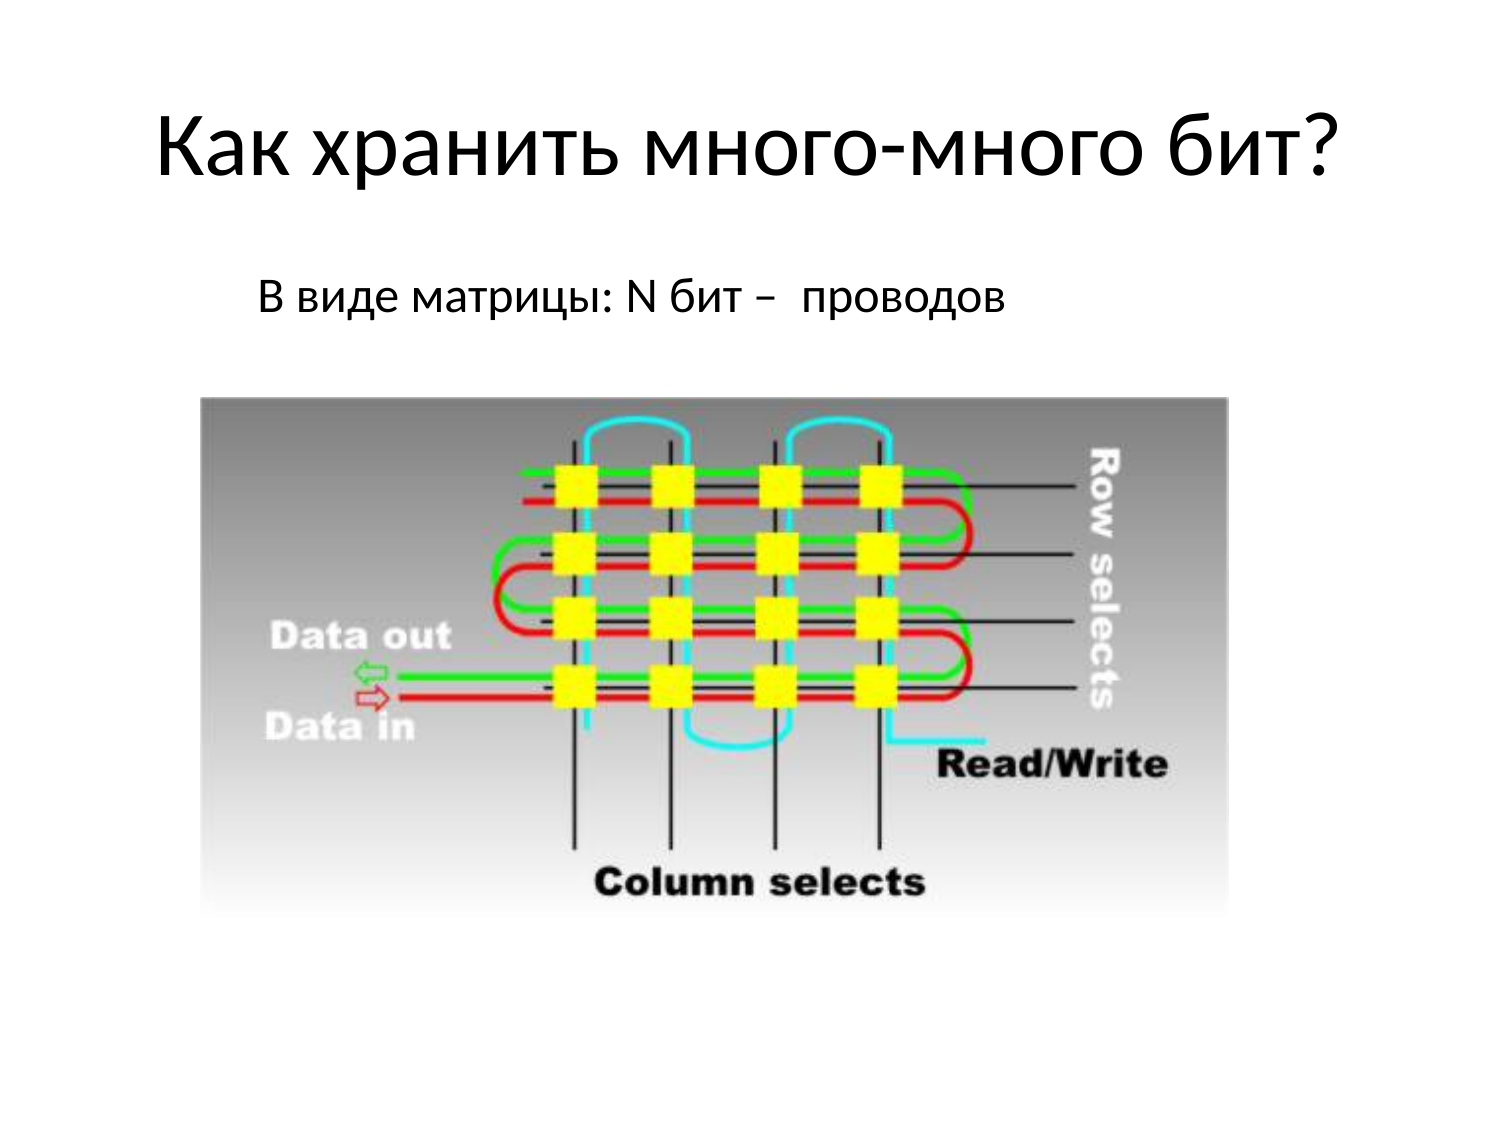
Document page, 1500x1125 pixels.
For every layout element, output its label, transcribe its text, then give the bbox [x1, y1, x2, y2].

title Как хранить много-много бит? [75, 45, 1425, 233]
picture [200, 396, 1229, 943]
